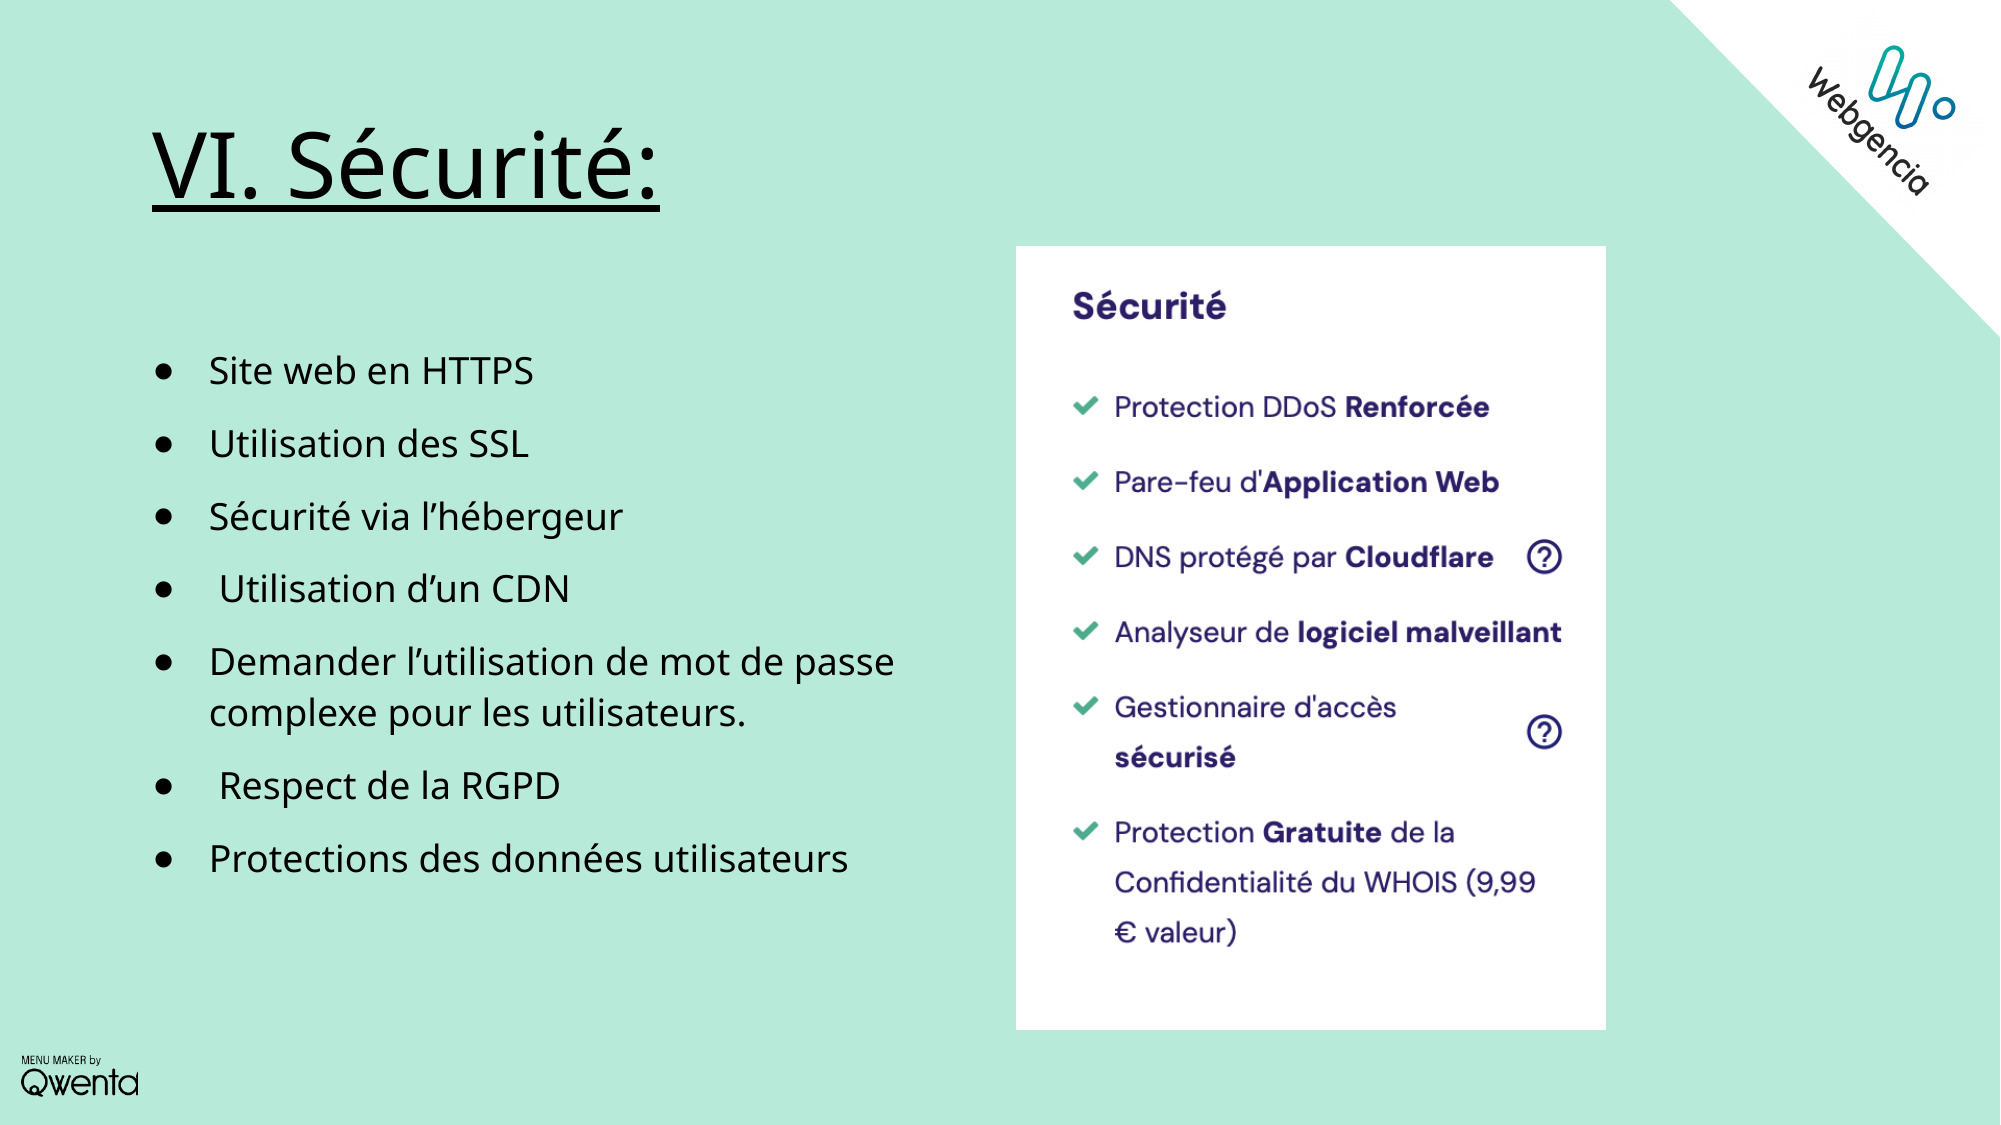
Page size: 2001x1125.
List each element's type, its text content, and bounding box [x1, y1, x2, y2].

picture [20, 1055, 138, 1097]
list Site web en HTTPS Utilisation des SSL Sécurité via l’hébergeur Utilisation d’un CDN Demander l’utilisation de mot de passe complexe pour les utilisateurs. Respect de la RGPD Protections des données utilisateurs [137, 333, 984, 1031]
picture [1016, 246, 1606, 1031]
picture [1786, 4, 1995, 214]
text_box [1669, 0, 2000, 338]
title VI. Sécurité: [137, 59, 1863, 278]
